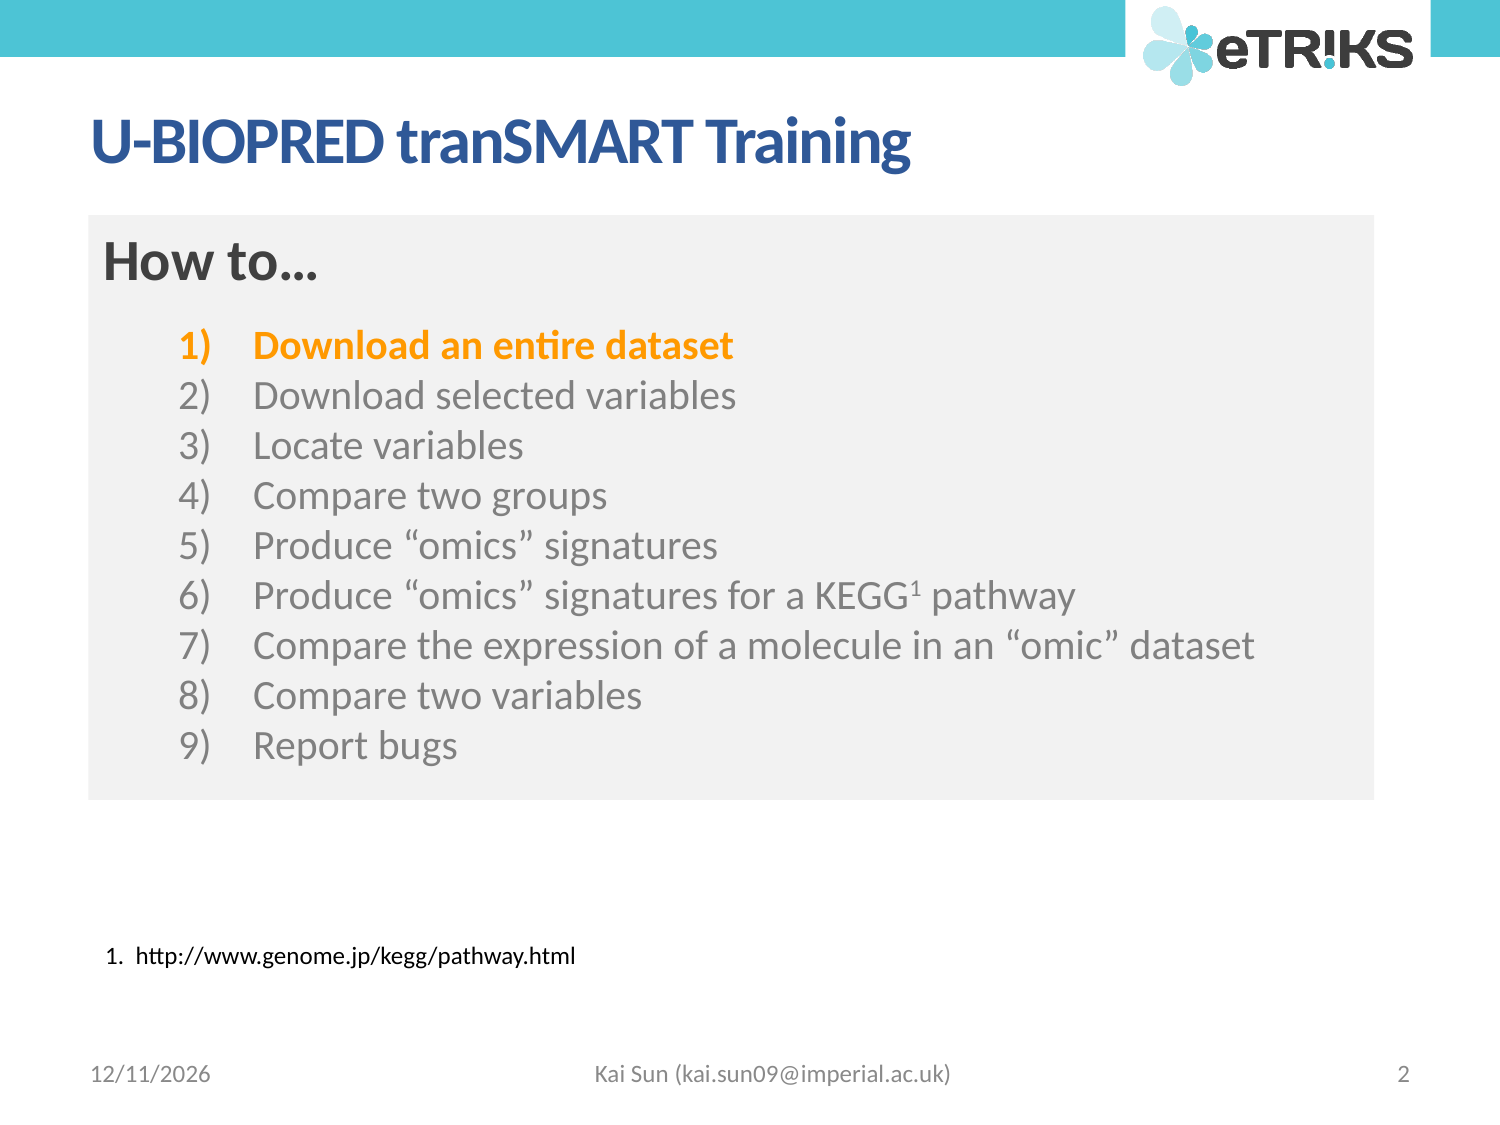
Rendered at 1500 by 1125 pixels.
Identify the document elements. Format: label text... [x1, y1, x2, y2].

text_box 1. http://www.genome.jp/kegg/pathway.html [90, 932, 598, 977]
picture [1143, 6, 1413, 55]
text_box 2 [1074, 1042, 1425, 1103]
text_box 14/01/2015 [75, 1042, 371, 1103]
text_box Kai Sun (kai.sun09@imperial.ac.uk) [371, 1042, 1074, 1103]
text_box How to… Download an entire dataset Download selected variables Locate variables Compare two groups Produce “omics” signatures Produce “omics” signatures for a KEGG1 pathway Compare the expression of a molecule in an “omic” dataset Compare two variables Report bugs [88, 215, 1375, 800]
title U-BIOPRED tranSMART Training [75, 55, 1426, 219]
